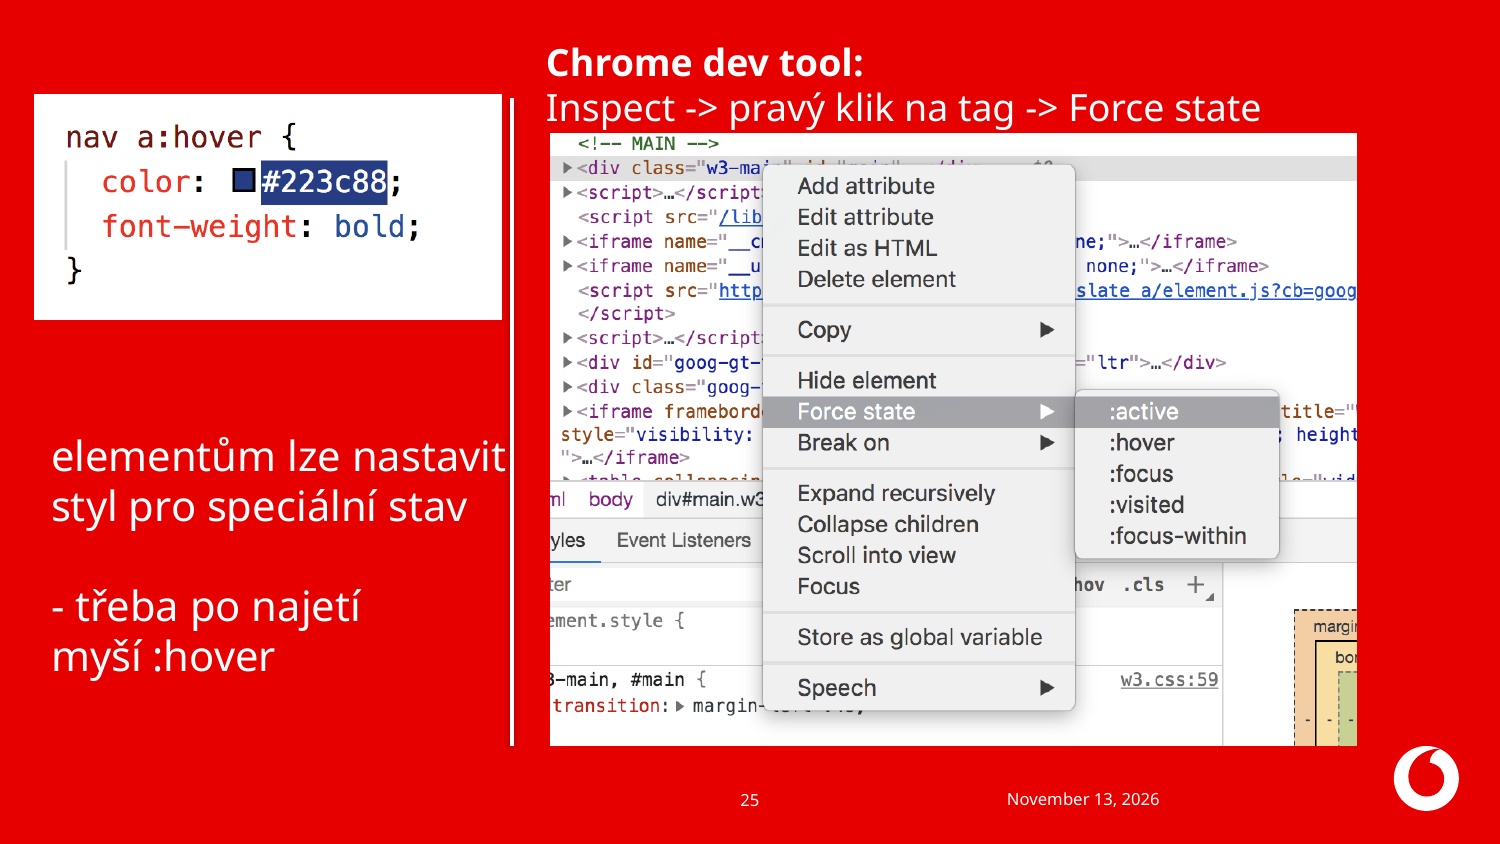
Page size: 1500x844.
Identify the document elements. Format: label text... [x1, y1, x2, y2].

picture [549, 133, 1357, 747]
text_box elementům lze nastavit styl pro speciální stav - třeba po najetí myší :hover [517, 421, 523, 687]
text_box Chrome dev tool: Inspect -> pravý klik na tag -> Force state [531, 31, 1288, 137]
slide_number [1006, 772, 1357, 813]
text_box elementům lze nastavit styl pro speciální stav - třeba po najetí myší :hover [36, 421, 507, 687]
picture [34, 94, 502, 320]
slide_number 25 [716, 773, 784, 813]
